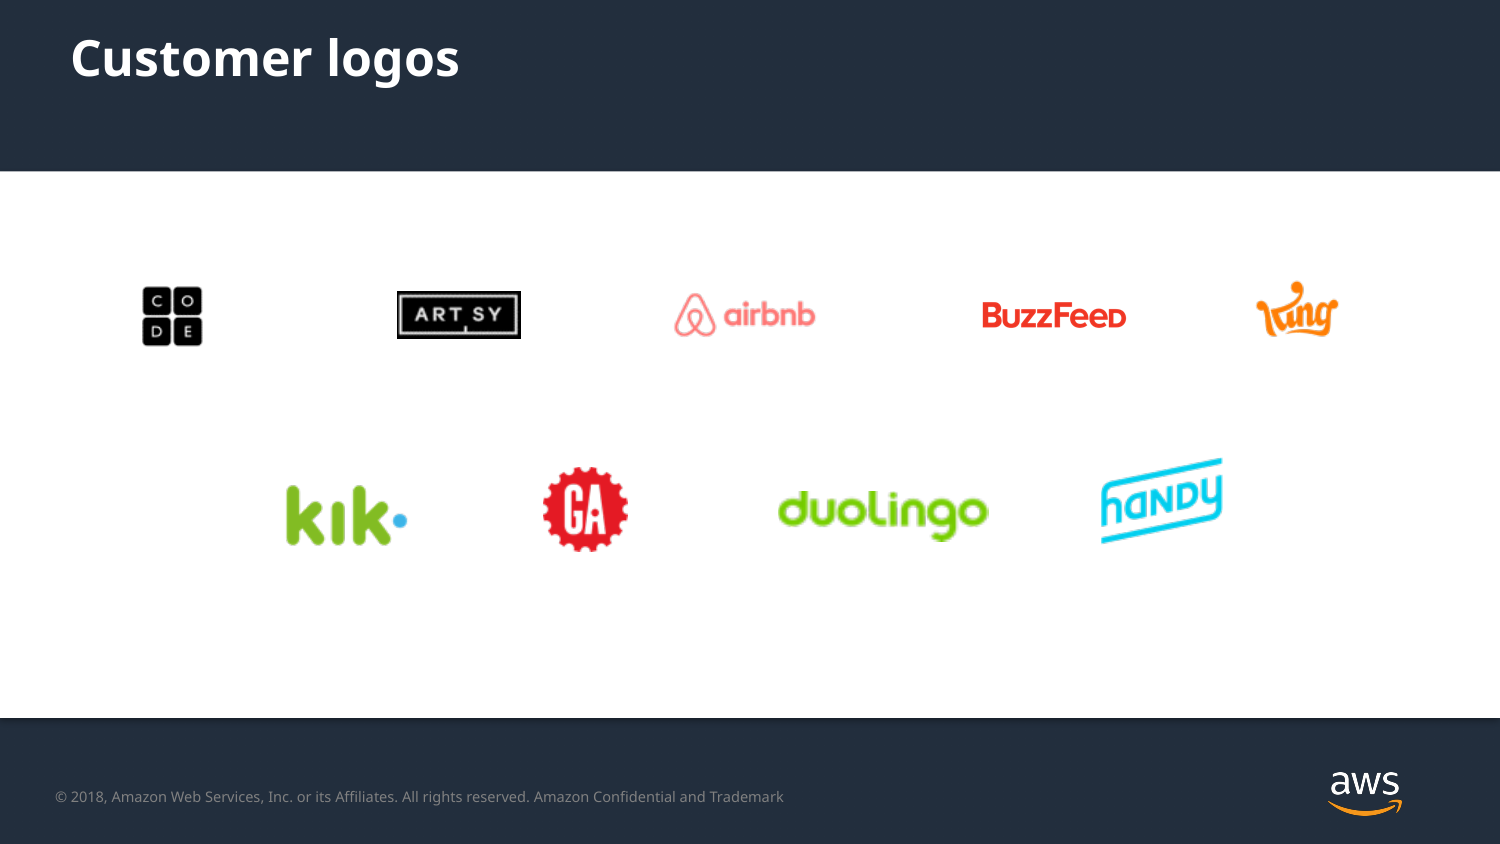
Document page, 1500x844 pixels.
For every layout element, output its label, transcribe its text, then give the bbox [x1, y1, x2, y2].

picture [140, 285, 204, 349]
picture [663, 282, 827, 349]
picture [543, 467, 628, 552]
title Customer logos [55, 18, 1402, 109]
picture [0, 0, 1500, 171]
picture [981, 301, 1128, 329]
picture [0, 718, 1500, 844]
picture [396, 291, 522, 339]
picture [778, 491, 990, 543]
picture [1222, 254, 1374, 369]
picture [1100, 457, 1223, 545]
picture [272, 472, 421, 560]
